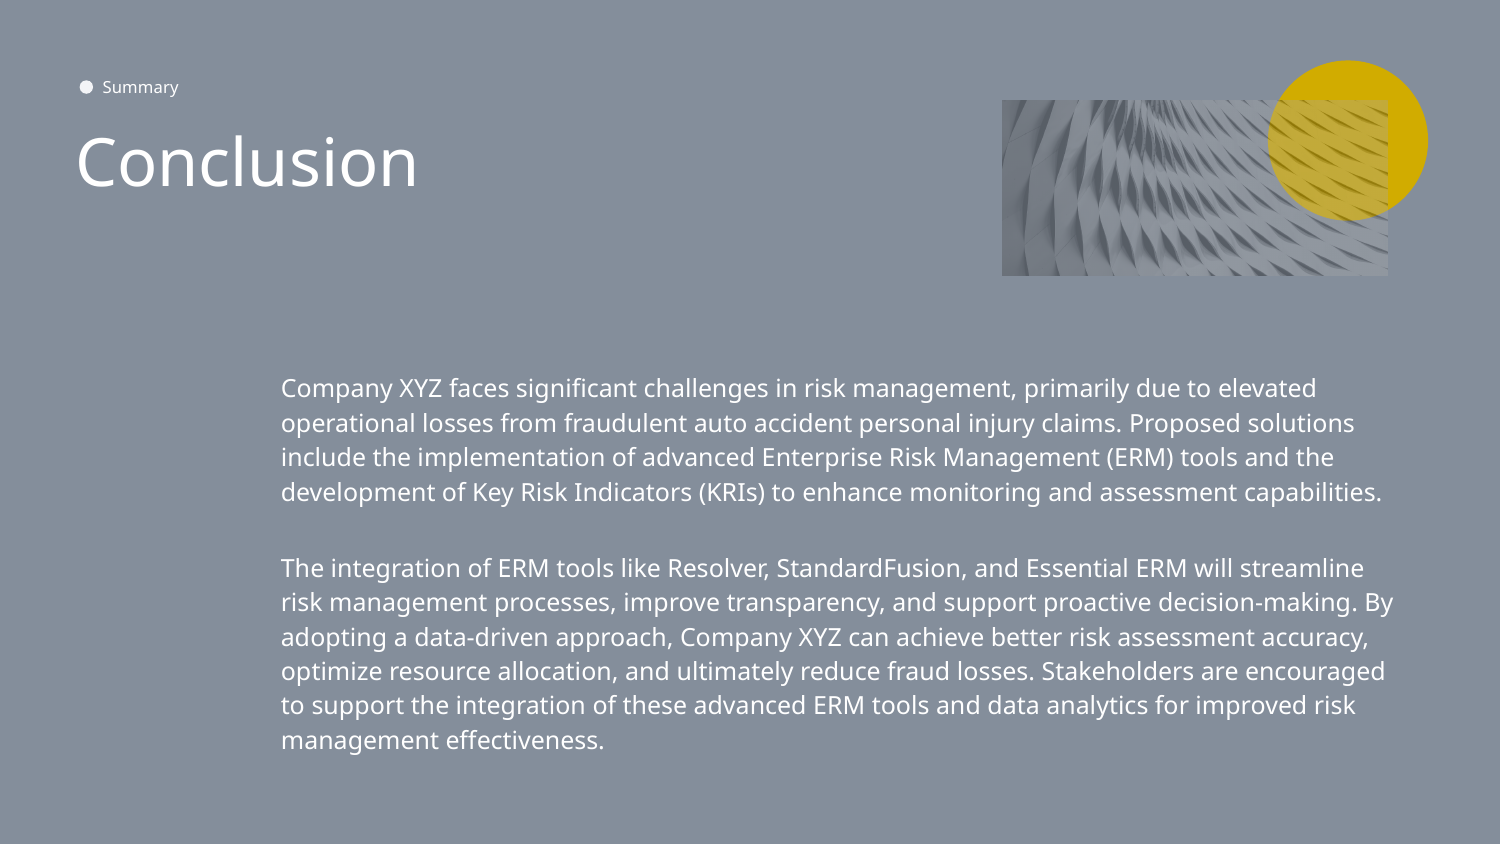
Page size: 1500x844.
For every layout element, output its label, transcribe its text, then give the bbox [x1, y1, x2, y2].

text_box [1279, 60, 1429, 207]
subtitle Summary [102, 60, 508, 114]
title Conclusion [75, 104, 749, 267]
text_box [79, 80, 94, 94]
list Company XYZ faces significant challenges in risk management, primarily due to elevated operational losses from fraudulent auto accident personal injury claims. Proposed solutions include the implementation of advanced Enterprise Risk Management (ERM) tools and the development of Key Risk Indicators (KRIs) to enhance monitoring and assessment capabilities. The integration of ERM tools like Resolver, StandardFusion, and Essential ERM will streamline risk management processes, improve transparency, and support proactive decision-making. By adopting a data-driven approach, Company XYZ can achieve better risk assessment accuracy, optimize resource allocation, and ultimately reduce fraud losses. Stakeholders are encouraged to support the integration of these advanced ERM tools and data analytics for improved risk management effectiveness. [280, 301, 1423, 770]
picture [1002, 100, 1389, 277]
